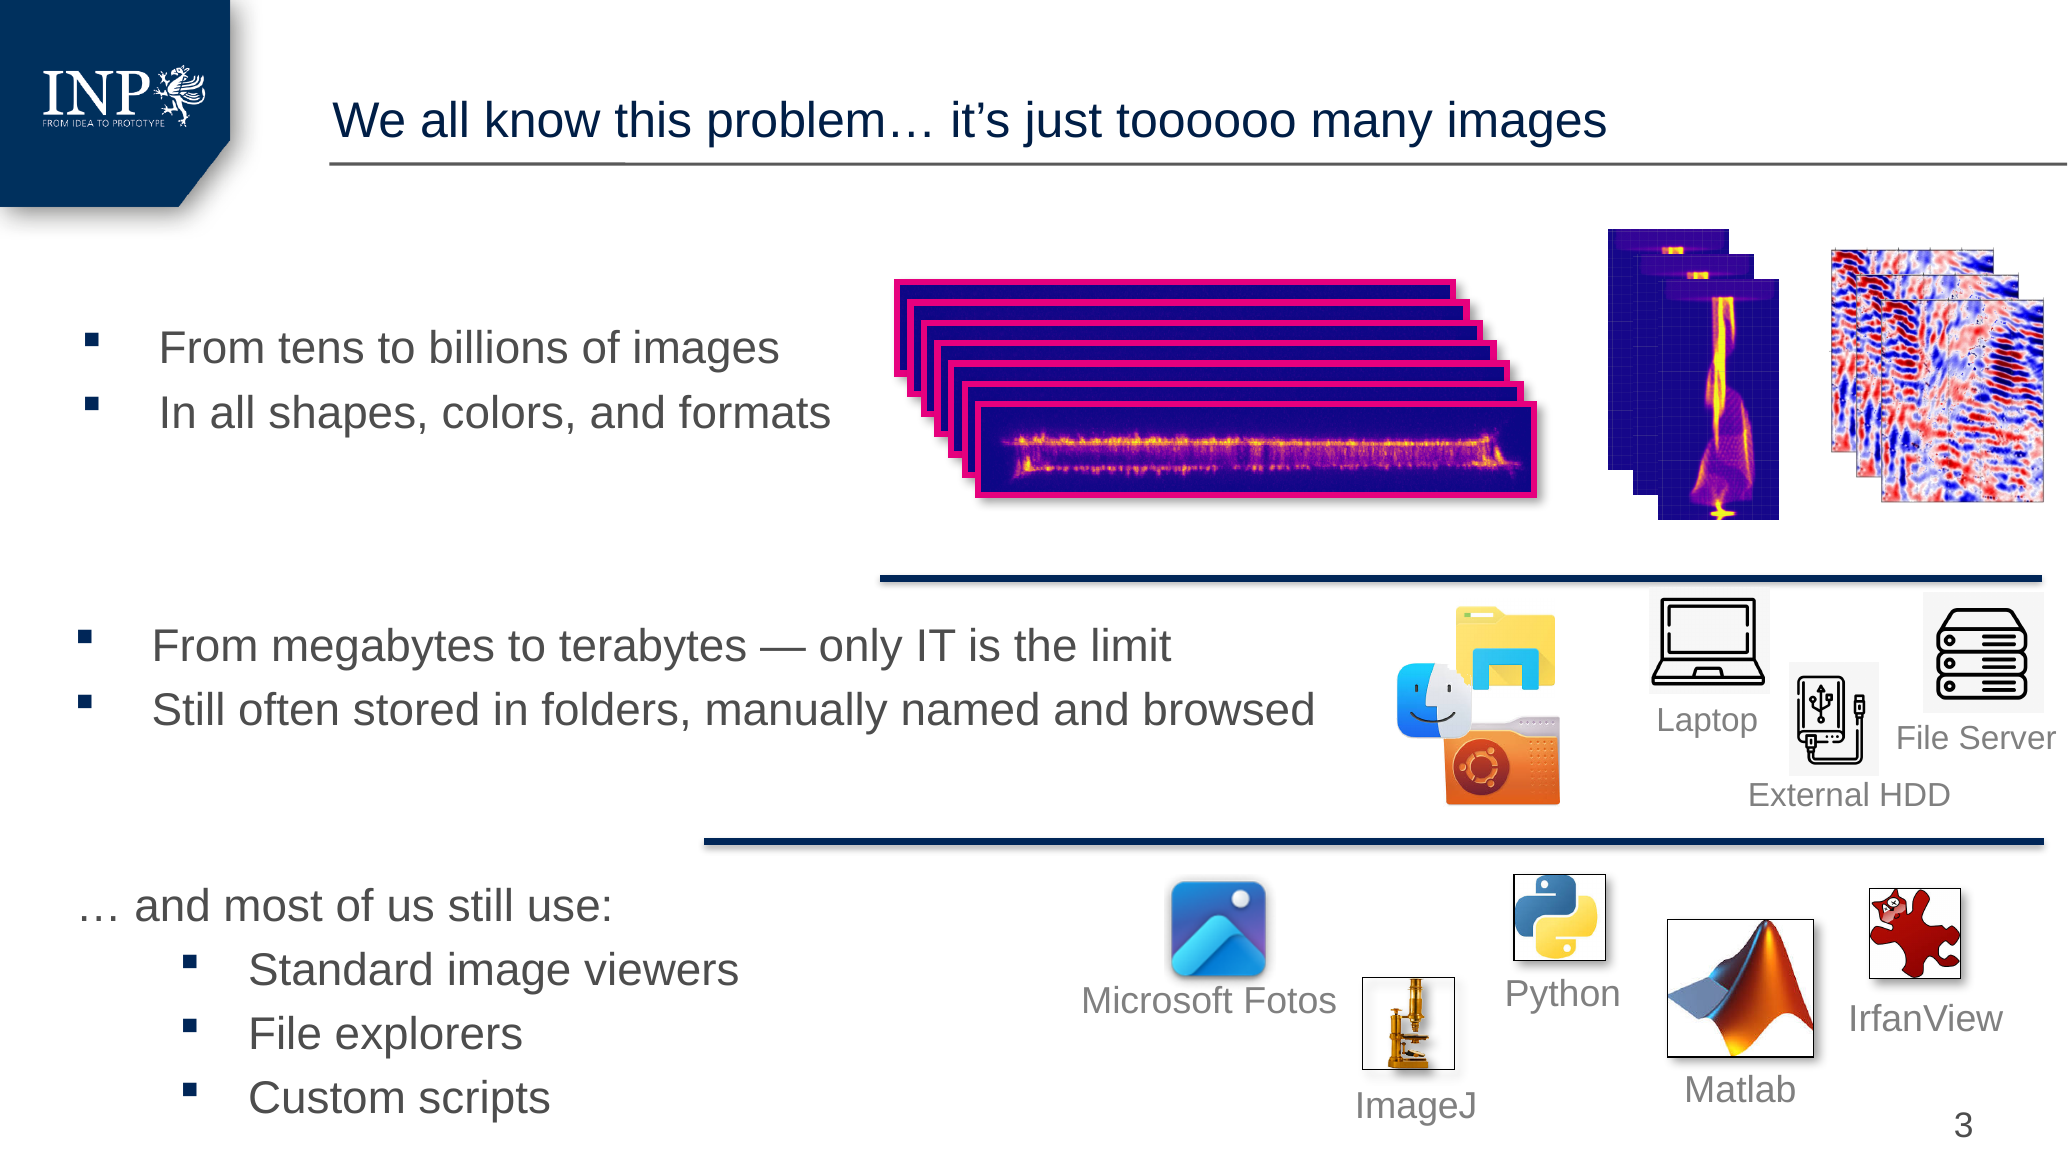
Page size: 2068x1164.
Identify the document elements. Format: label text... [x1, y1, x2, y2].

text_box Python [1489, 961, 1637, 1022]
text_box From megabytes to terabytes — only IT is the limit Still often stored in folders, manually named and browsed [53, 605, 1364, 757]
text_box Laptop [1641, 690, 1774, 745]
picture [1362, 977, 1454, 1070]
picture [1789, 661, 1879, 776]
text_box Matlab [1669, 1066, 1812, 1118]
picture [1514, 874, 1606, 961]
picture [1668, 919, 1814, 1057]
text_box IrfanView [1833, 986, 2019, 1047]
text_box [1608, 228, 1779, 521]
picture [1648, 587, 1770, 694]
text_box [899, 285, 1532, 493]
text_box From tens to billions of images In all shapes, colors, and formats [60, 307, 854, 481]
text_box Microsoft Fotos [1066, 969, 1353, 1029]
text_box ImageJ [1340, 1073, 1493, 1134]
picture [1388, 598, 1561, 820]
text_box External HDD [1733, 766, 1967, 821]
picture [0, 0, 263, 240]
picture [1922, 592, 2044, 713]
text_box File Server [1883, 708, 2068, 764]
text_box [1813, 241, 2068, 505]
title We all know this problem… it’s just toooooo many images [311, 69, 1774, 167]
picture [1163, 874, 1277, 991]
slide_number 3 [1860, 1091, 1995, 1159]
picture [1870, 888, 1961, 979]
text_box … and most of us still use: Standard image viewers File explorers Custom scripts [55, 865, 852, 1164]
